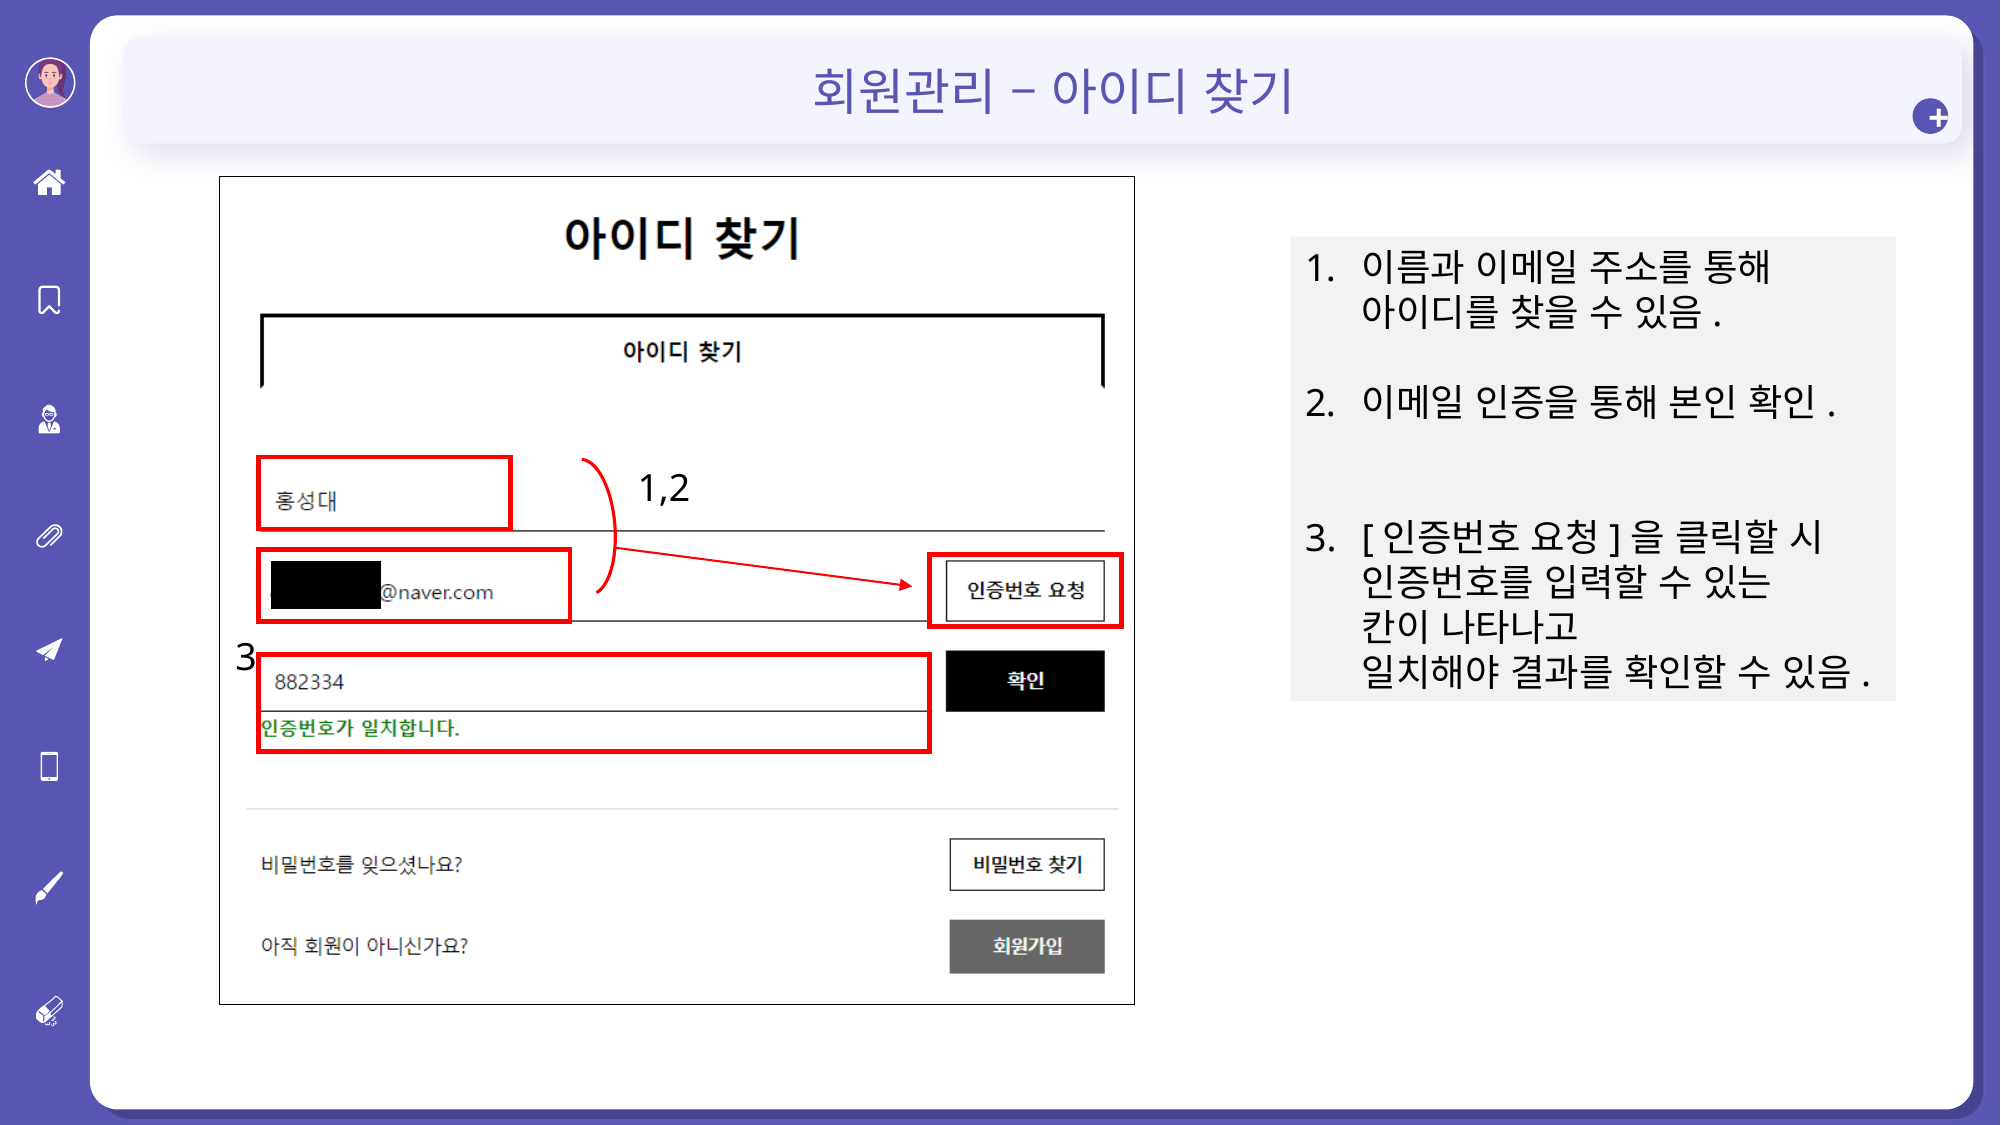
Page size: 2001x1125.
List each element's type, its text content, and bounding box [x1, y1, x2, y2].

picture [219, 176, 1135, 1005]
text_box + [1911, 97, 1950, 135]
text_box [613, 547, 913, 587]
text_box [24, 57, 76, 109]
text_box 회원관리 – 아이디 찾기 [122, 35, 1963, 145]
text_box [88, 14, 1975, 1111]
text_box 이름과 이메일 주소를 통해 아이디를 찾을 수 있음. 이메일 인증을 통해 본인 확인. [인증번호 요청]을 클릭할 시 인증번호를 입력할 수 있는 칸이 나타나고 일치해야 결과를 확인할 수 있음. [1290, 236, 1896, 702]
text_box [33, 169, 66, 1027]
